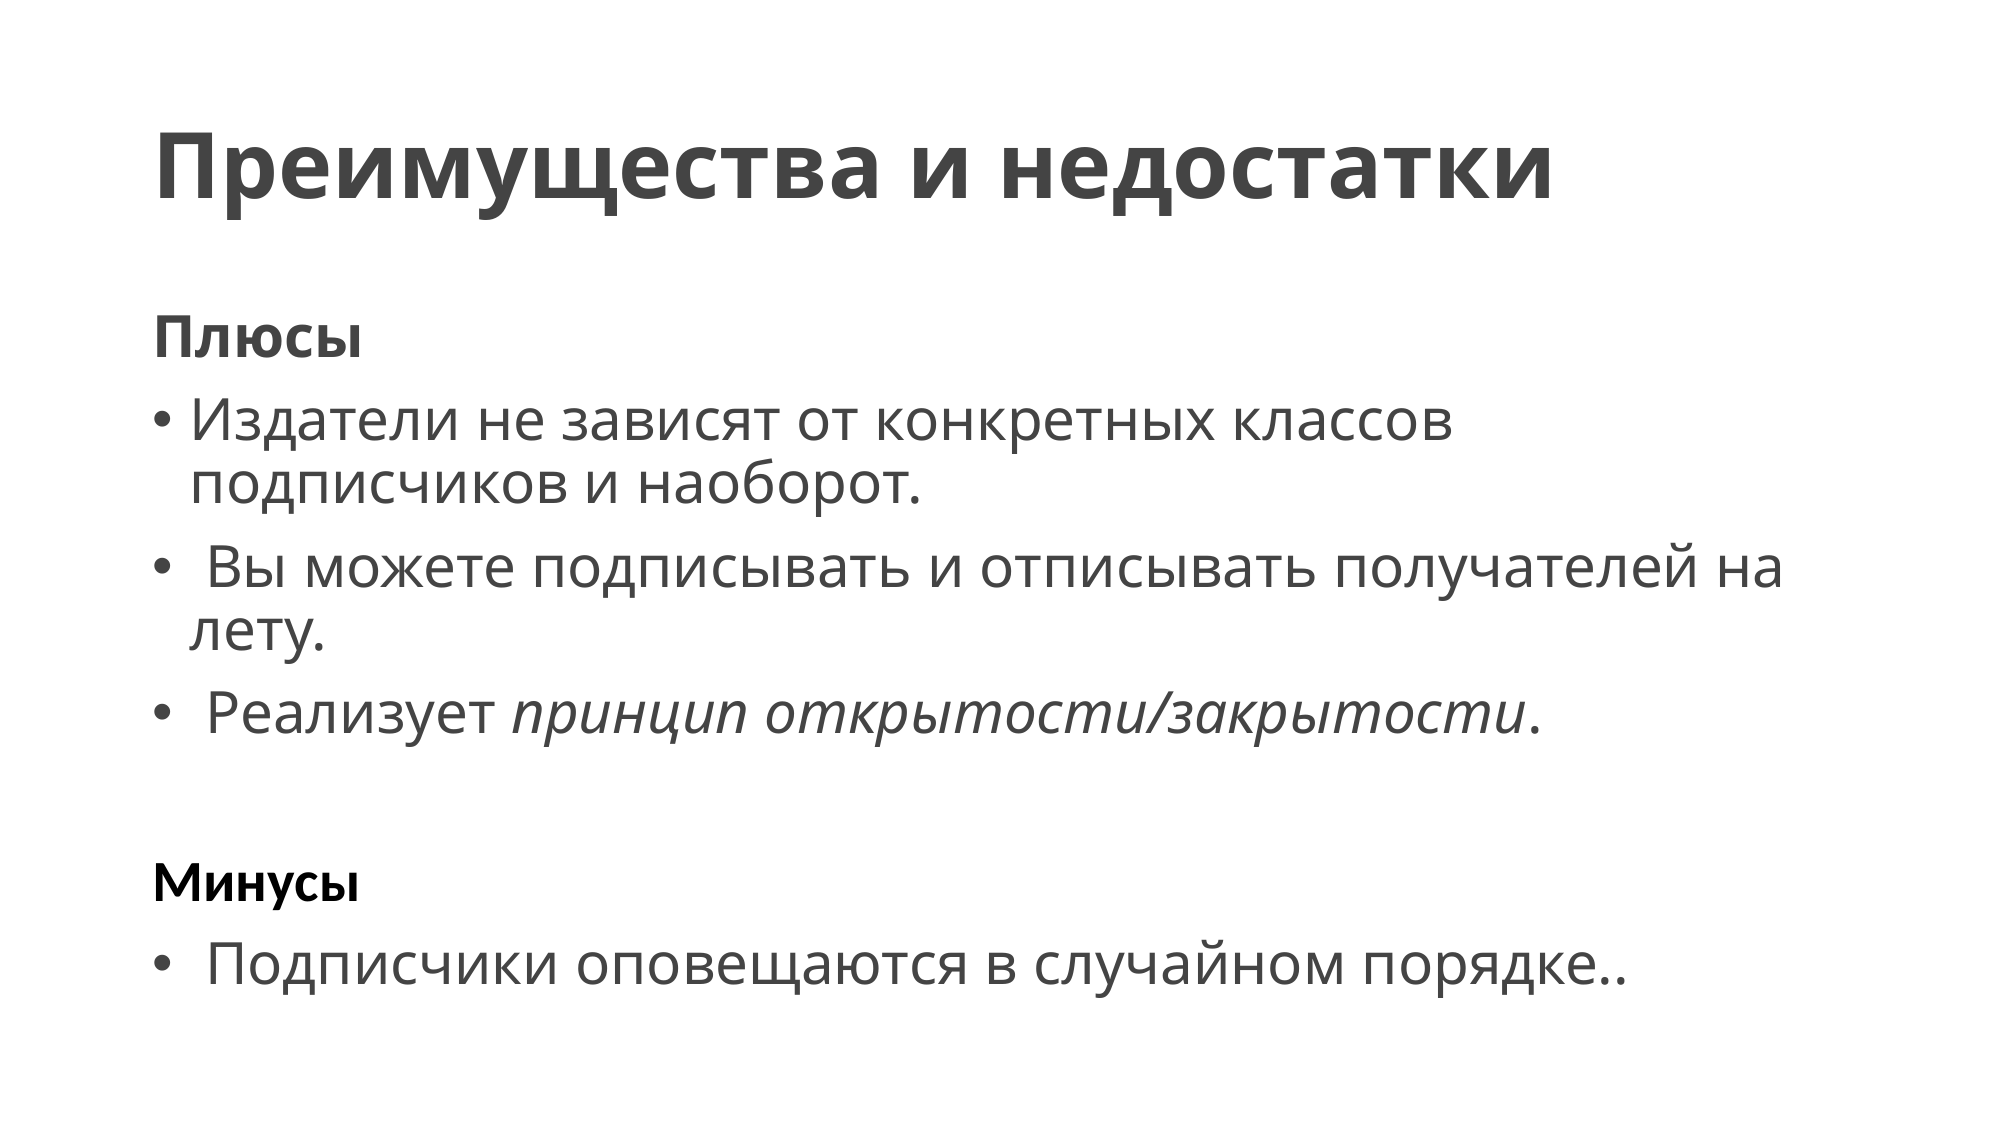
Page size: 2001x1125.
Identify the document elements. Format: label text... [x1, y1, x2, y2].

list Плюсы Издатели не зависят от конкретных классов подписчиков и наоборот. Вы можете подписывать и отписывать получателей на лету. Реализует принцип открытости/закрытости. Минусы Подписчики оповещаются в случайном порядке.. [137, 299, 1863, 1014]
title Преимущества и недостатки [137, 59, 1863, 278]
